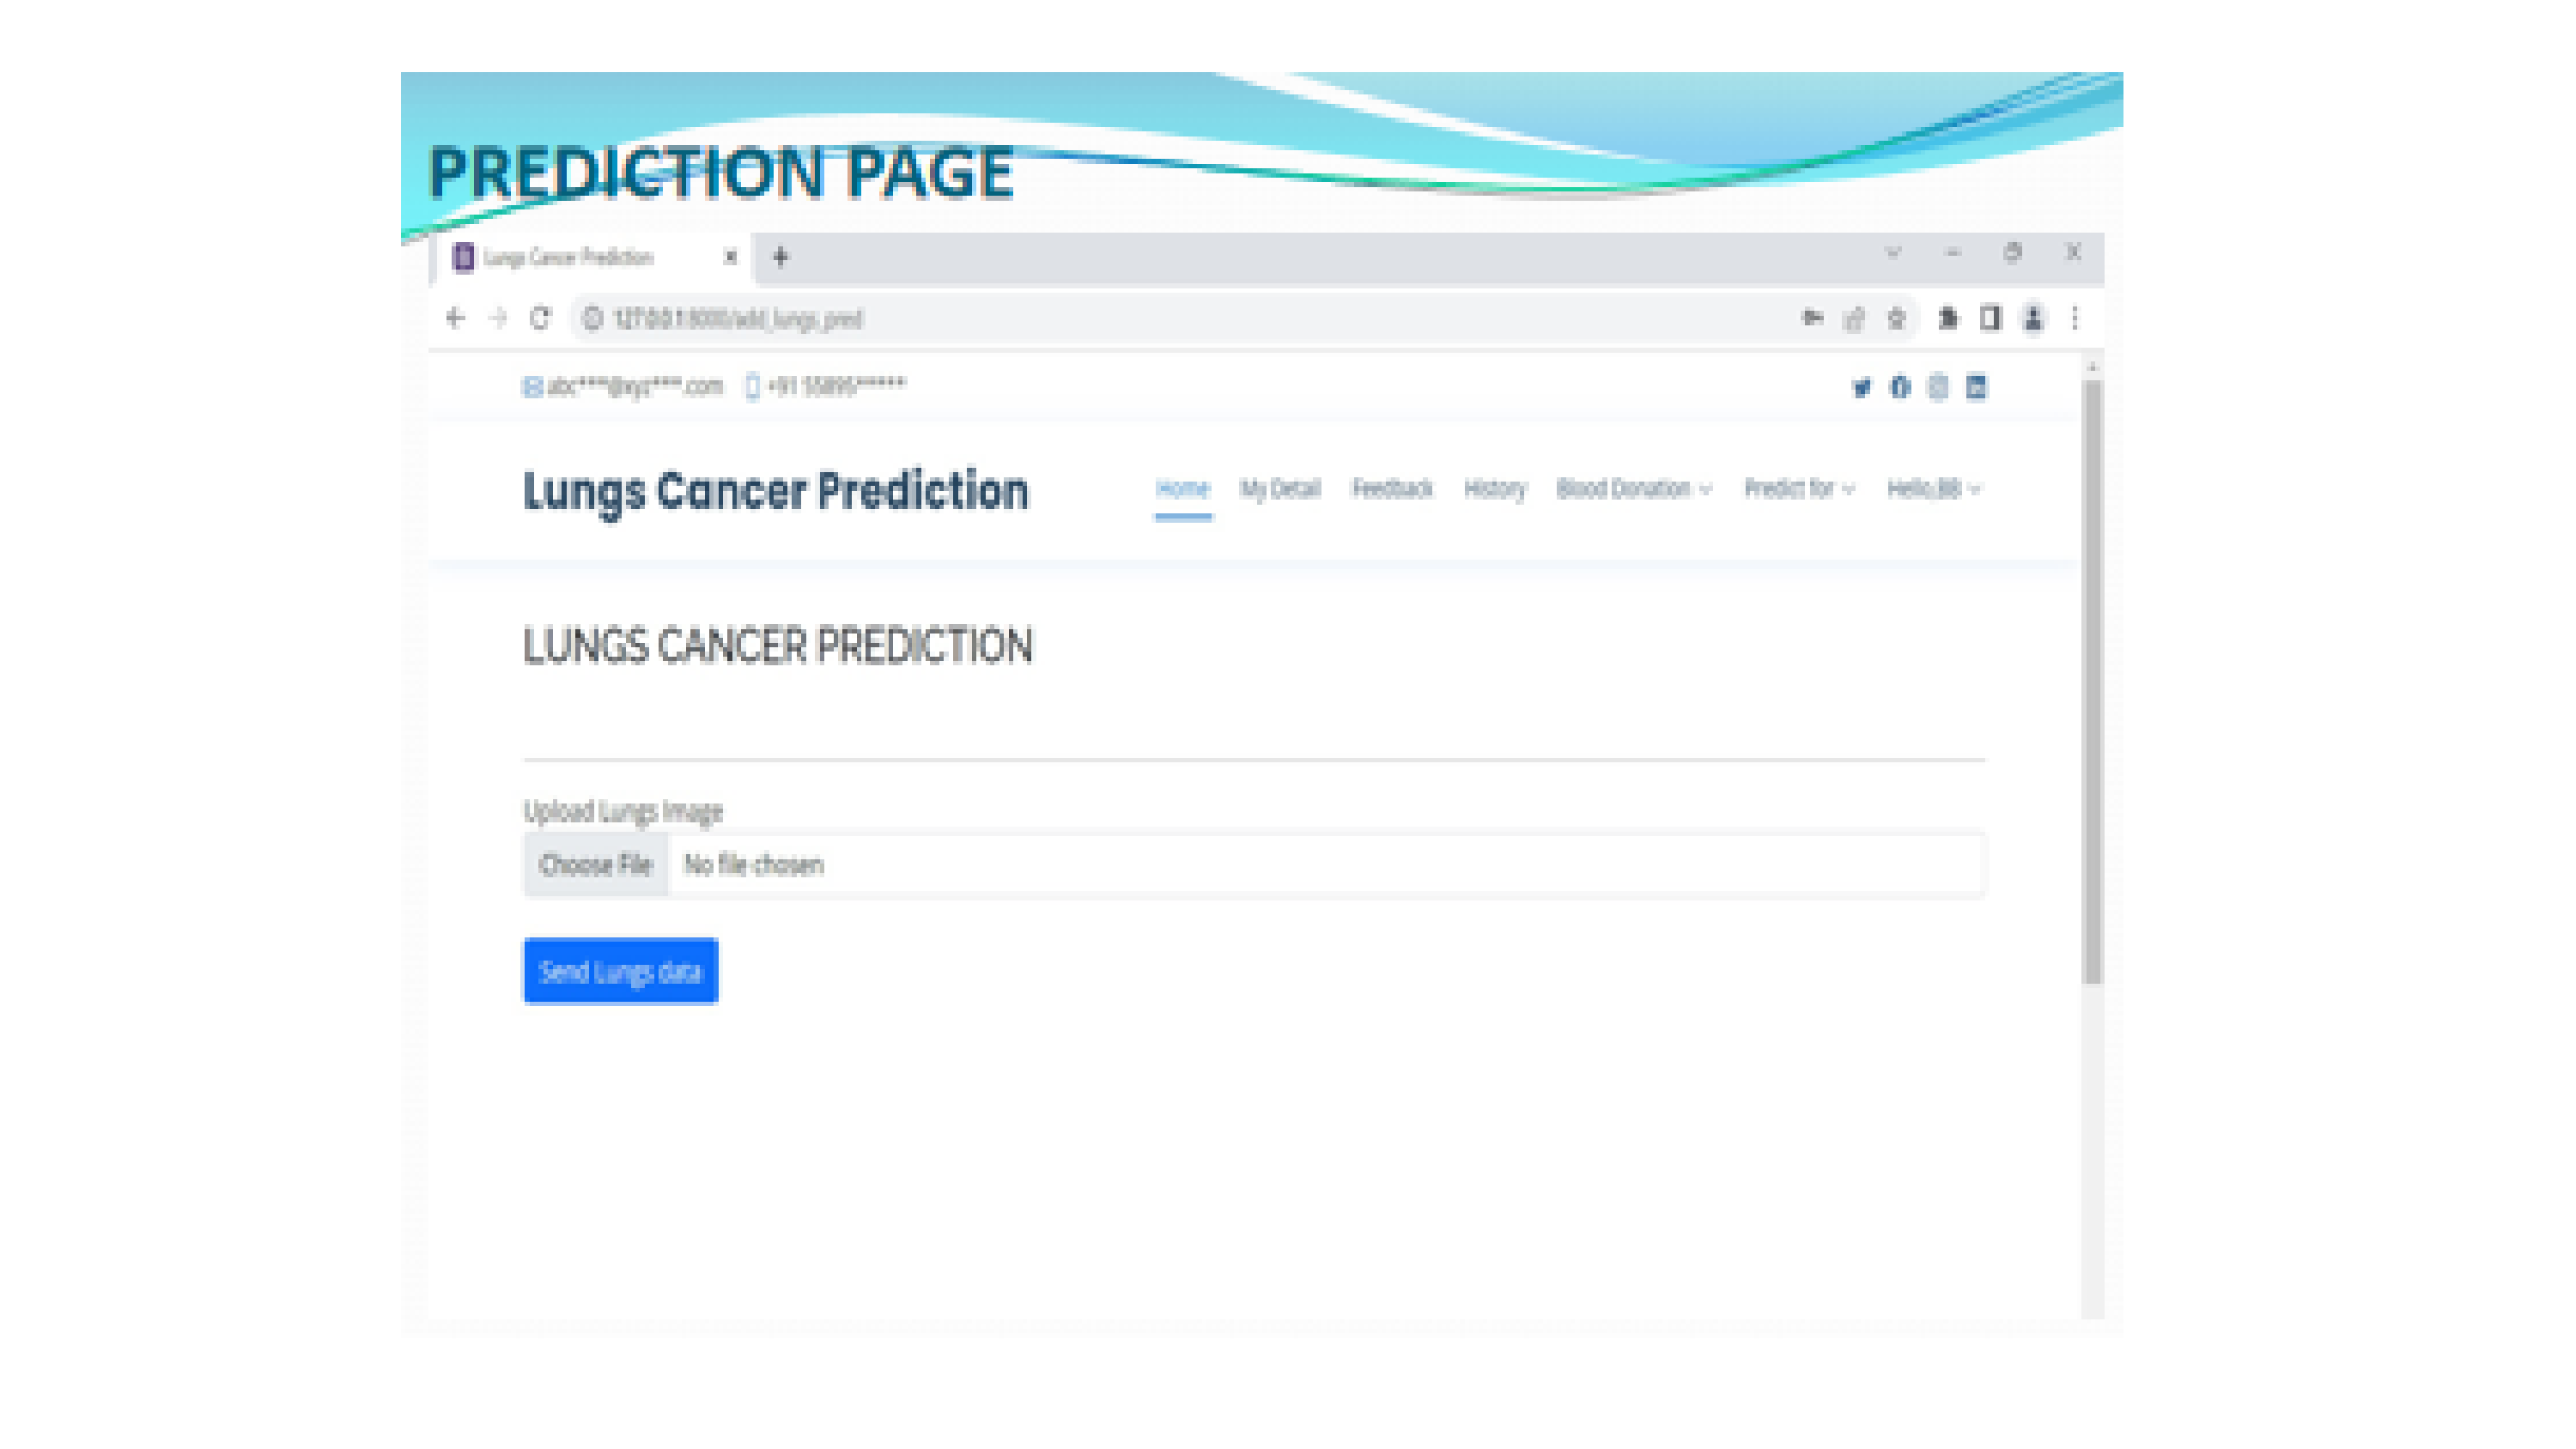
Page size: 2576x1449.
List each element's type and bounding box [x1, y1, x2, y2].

text_box [401, 72, 2123, 1339]
